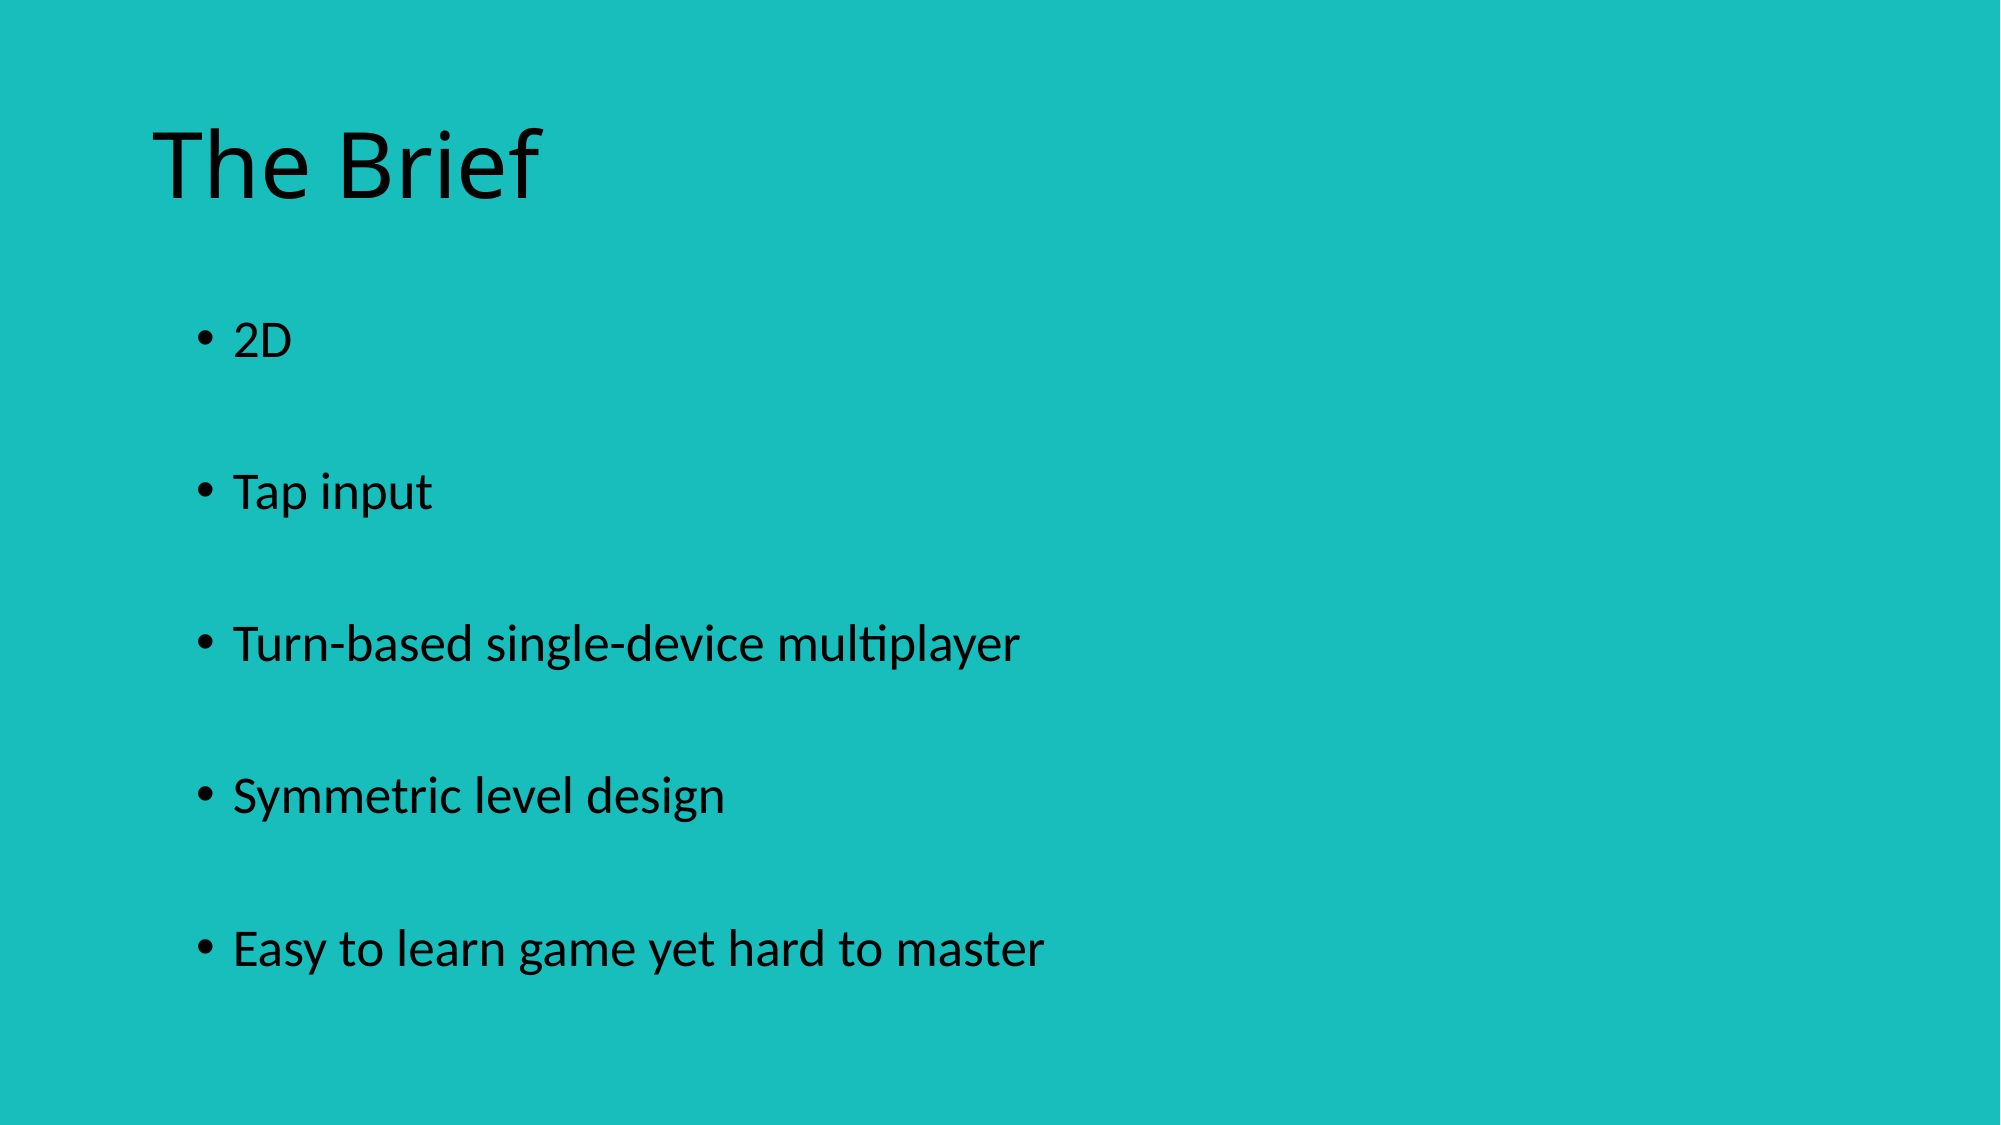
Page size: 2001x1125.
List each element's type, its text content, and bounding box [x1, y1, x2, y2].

list 2D Tap input Turn-based single-device multiplayer Symmetric level design Easy to learn game yet hard to master [181, 304, 1649, 993]
title The Brief [137, 59, 1863, 278]
